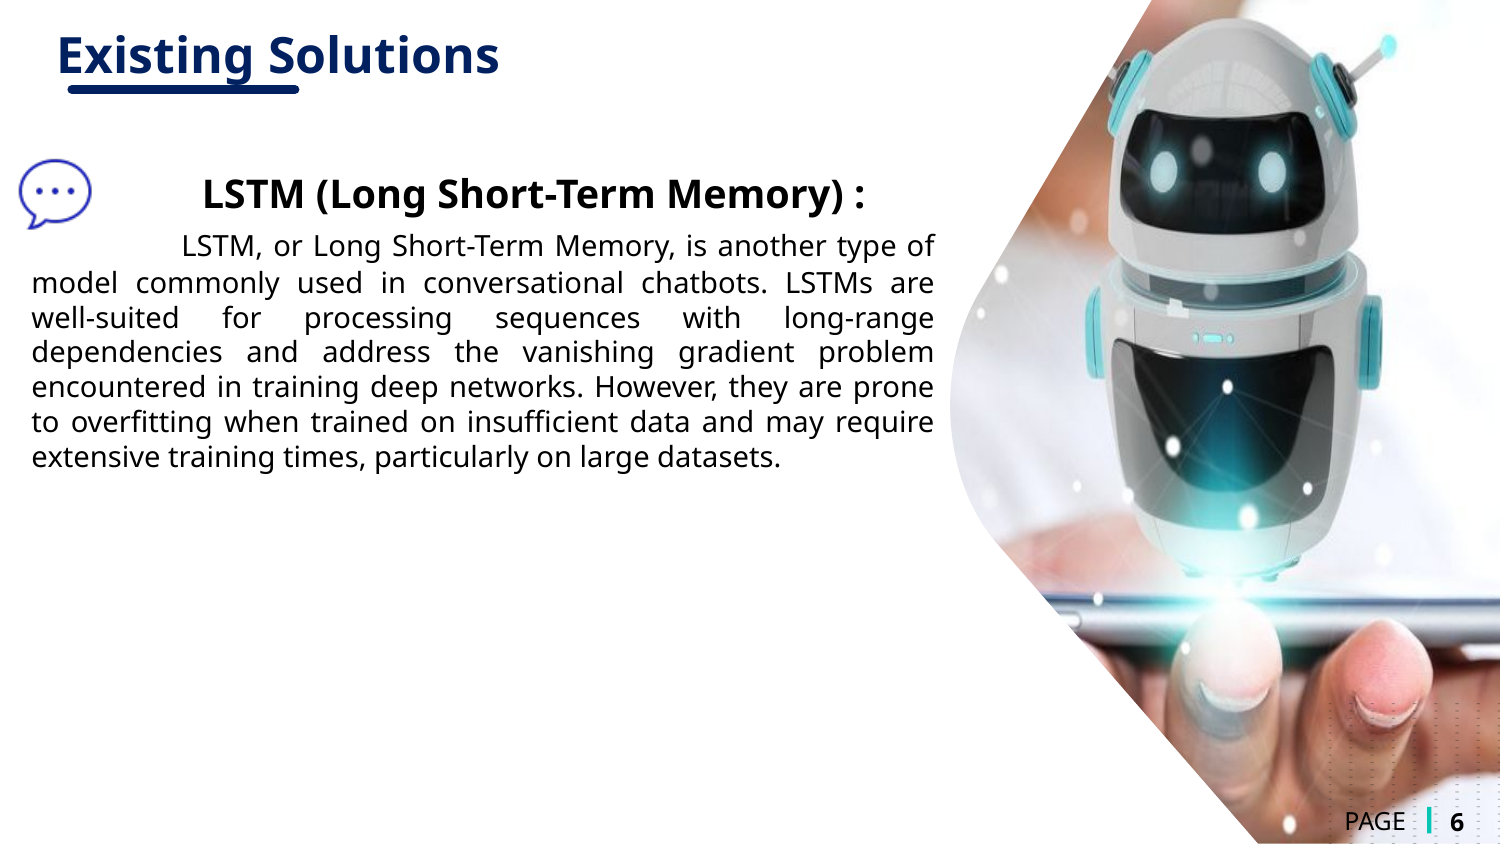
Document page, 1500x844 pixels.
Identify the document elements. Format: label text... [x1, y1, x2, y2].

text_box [45, 17, 845, 477]
text_box LSTM (Long Short-Term Memory) : LSTM, or Long Short-Term Memory, is another type of model commonly used in conversational chatbots. LSTMs are well-suited for processing sequences with long-range dependencies and address the vanishing gradient problem encountered in training deep networks. However, they are prone to overfitting when trained on insufficient data and may require extensive training times, particularly on large datasets. [16, 153, 944, 570]
picture [949, 0, 1500, 844]
picture [16, 153, 95, 233]
